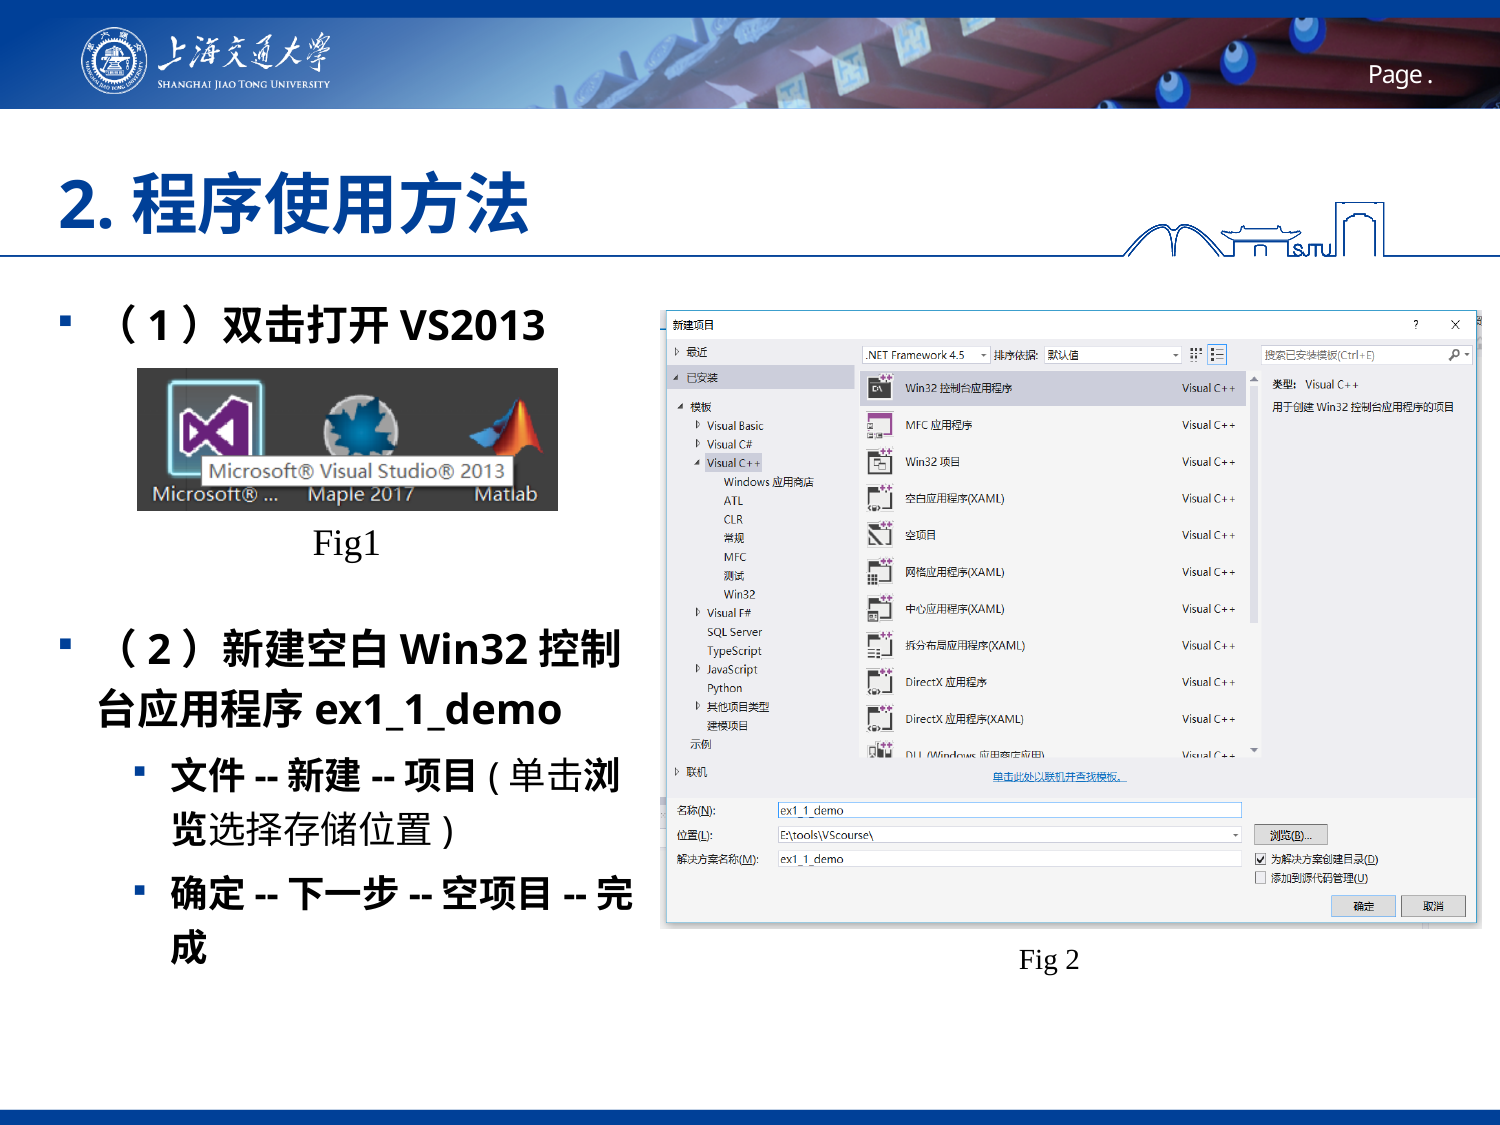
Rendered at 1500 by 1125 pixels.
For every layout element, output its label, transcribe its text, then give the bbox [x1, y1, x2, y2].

picture [0, 18, 1500, 109]
title 2.程序使用方法 [43, 160, 1449, 255]
text_box Fig 2 [1004, 933, 1096, 983]
text_box Fig1 [297, 511, 397, 570]
picture [137, 368, 558, 511]
list （1）双击打开VS2013 （2）新建空白Win32控制台应用程序ex1_1_demo 文件--新建--项目(单击浏览选择存储位置) 确定--下一步--空项目--完成 [43, 281, 660, 1074]
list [659, 310, 1482, 929]
